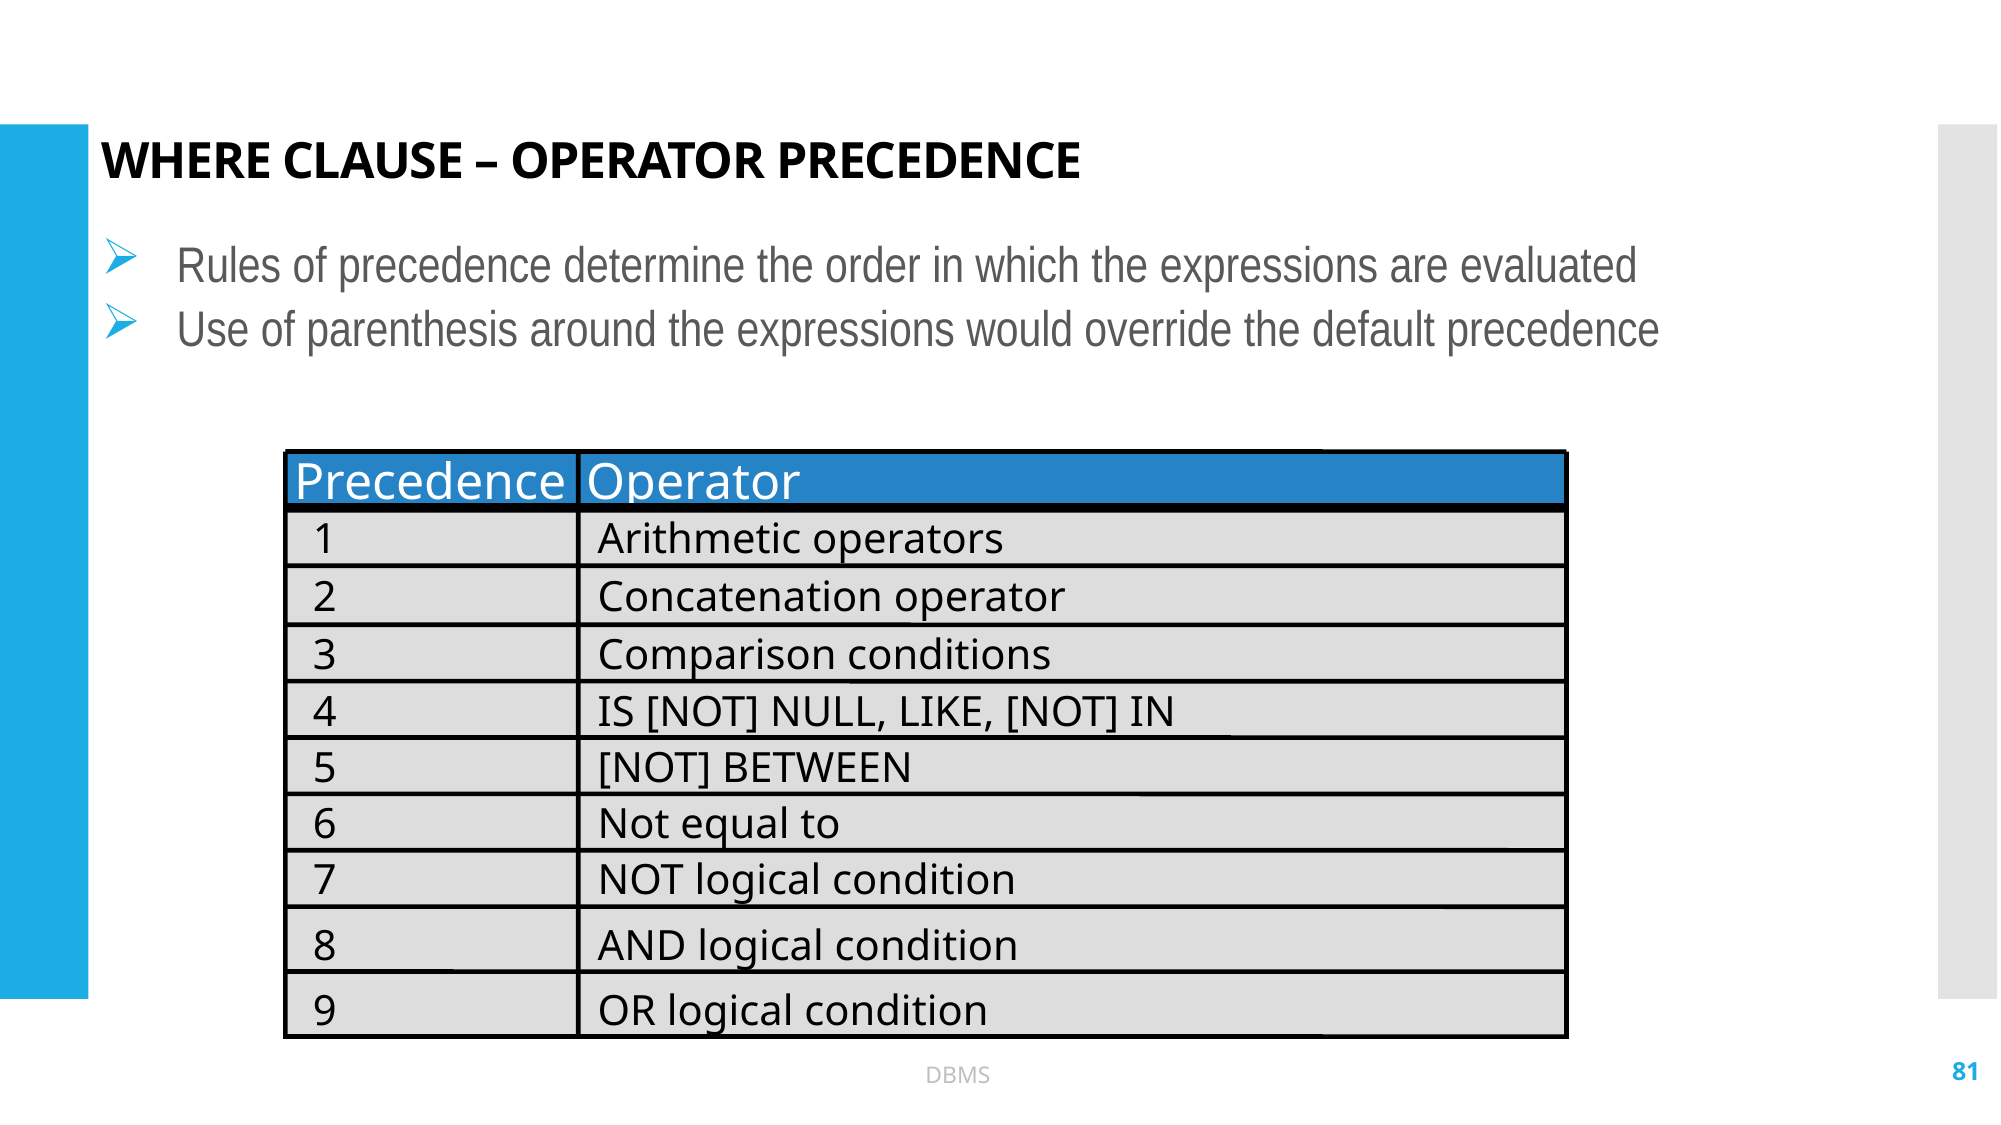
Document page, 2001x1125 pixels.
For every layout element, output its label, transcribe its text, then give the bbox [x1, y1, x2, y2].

footer DBMS [473, 1046, 1443, 1107]
title WHERE CLAUSE – OPERATOR PRECEDENCE [86, 128, 1653, 189]
list Rules of precedence determine the order in which the expressions are evaluated Use of parenthesis around the expressions would override the default precedence [86, 231, 1830, 1036]
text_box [285, 451, 1567, 1037]
slide_number 81 [1744, 1042, 1996, 1103]
